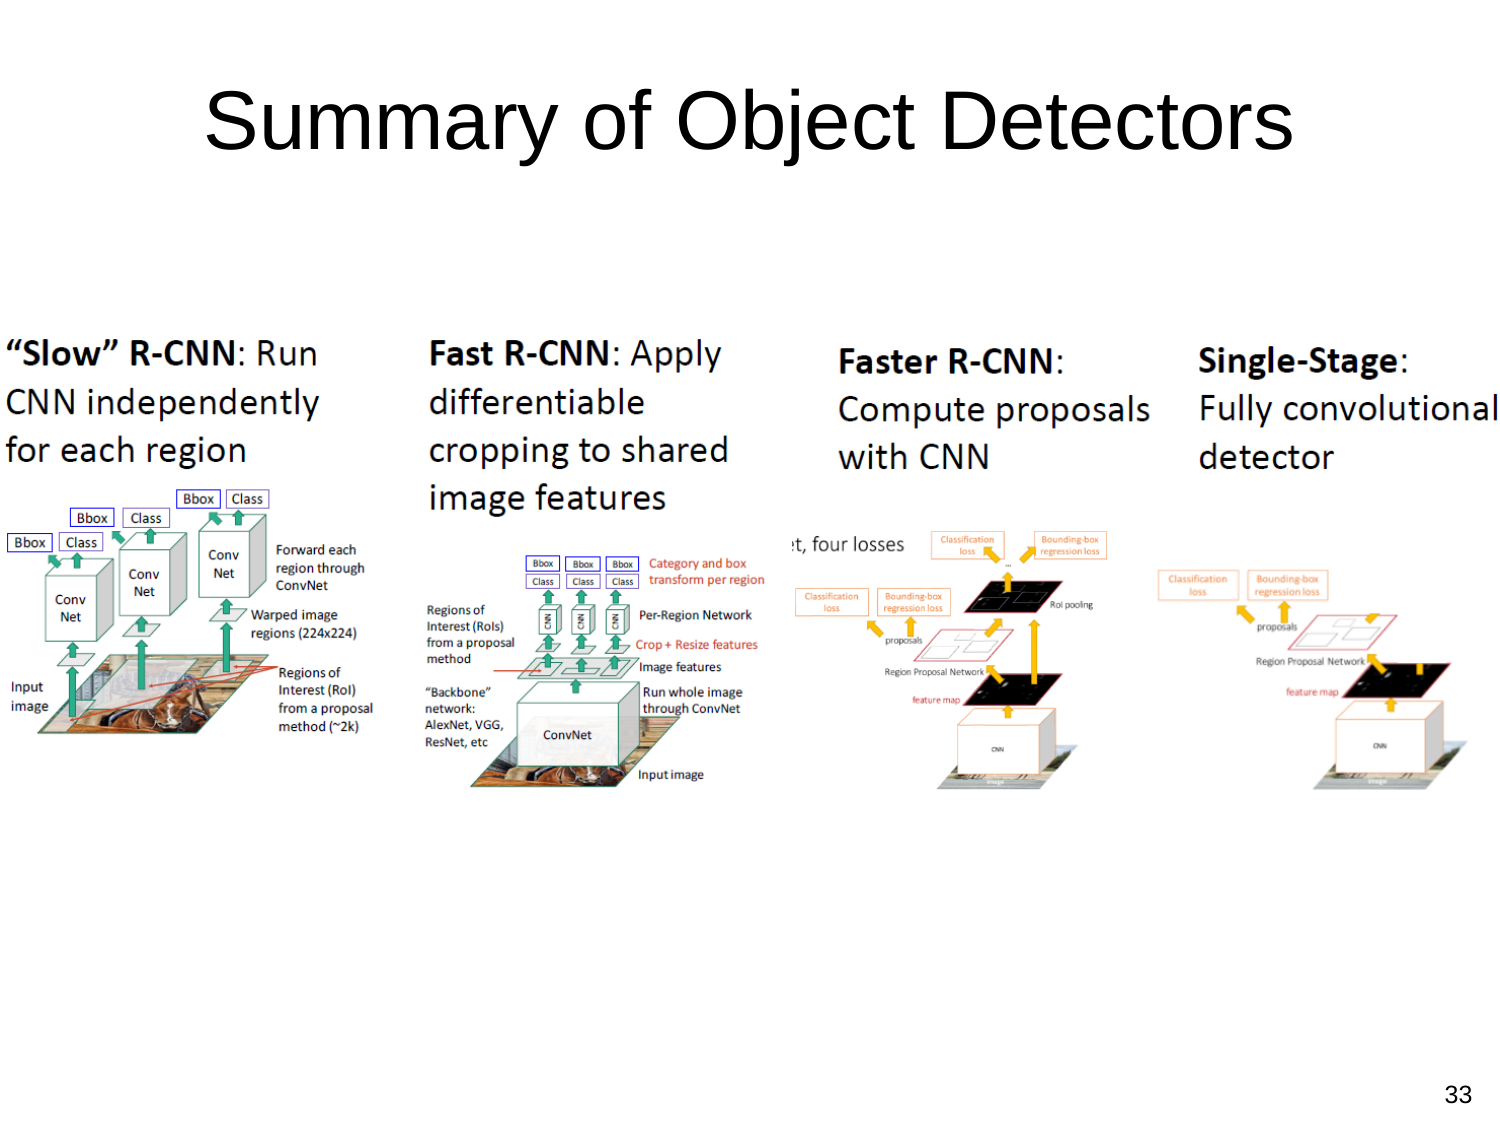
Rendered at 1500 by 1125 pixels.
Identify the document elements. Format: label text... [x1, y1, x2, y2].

picture [0, 333, 1500, 792]
title Summary of Object Detectors [74, 44, 1426, 188]
slide_number 33 [1137, 1070, 1488, 1112]
